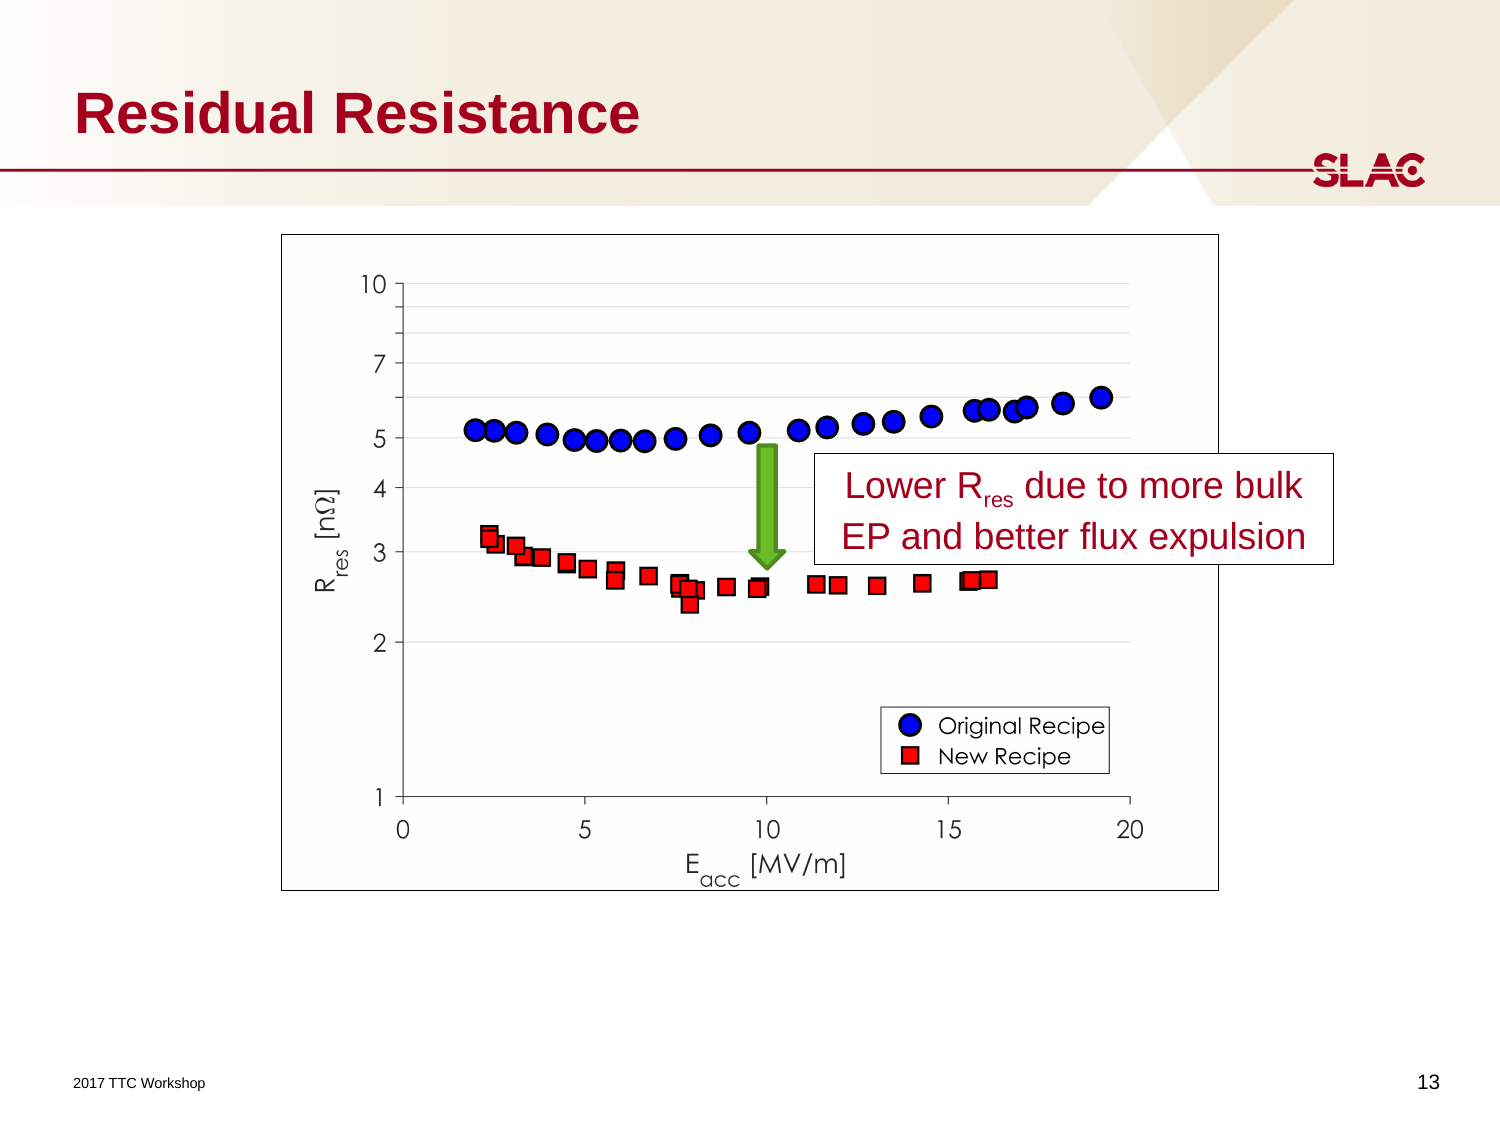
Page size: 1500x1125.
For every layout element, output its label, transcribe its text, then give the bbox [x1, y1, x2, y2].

picture [280, 234, 1219, 891]
picture [0, 0, 1500, 206]
title Residual Resistance [74, 21, 1404, 145]
footer 2017 TTC Workshop [73, 1073, 750, 1125]
text_box Lower Rres due to more bulk EP and better flux expulsion [1223, 453, 1334, 565]
slide_number 13 [1405, 1036, 1458, 1125]
